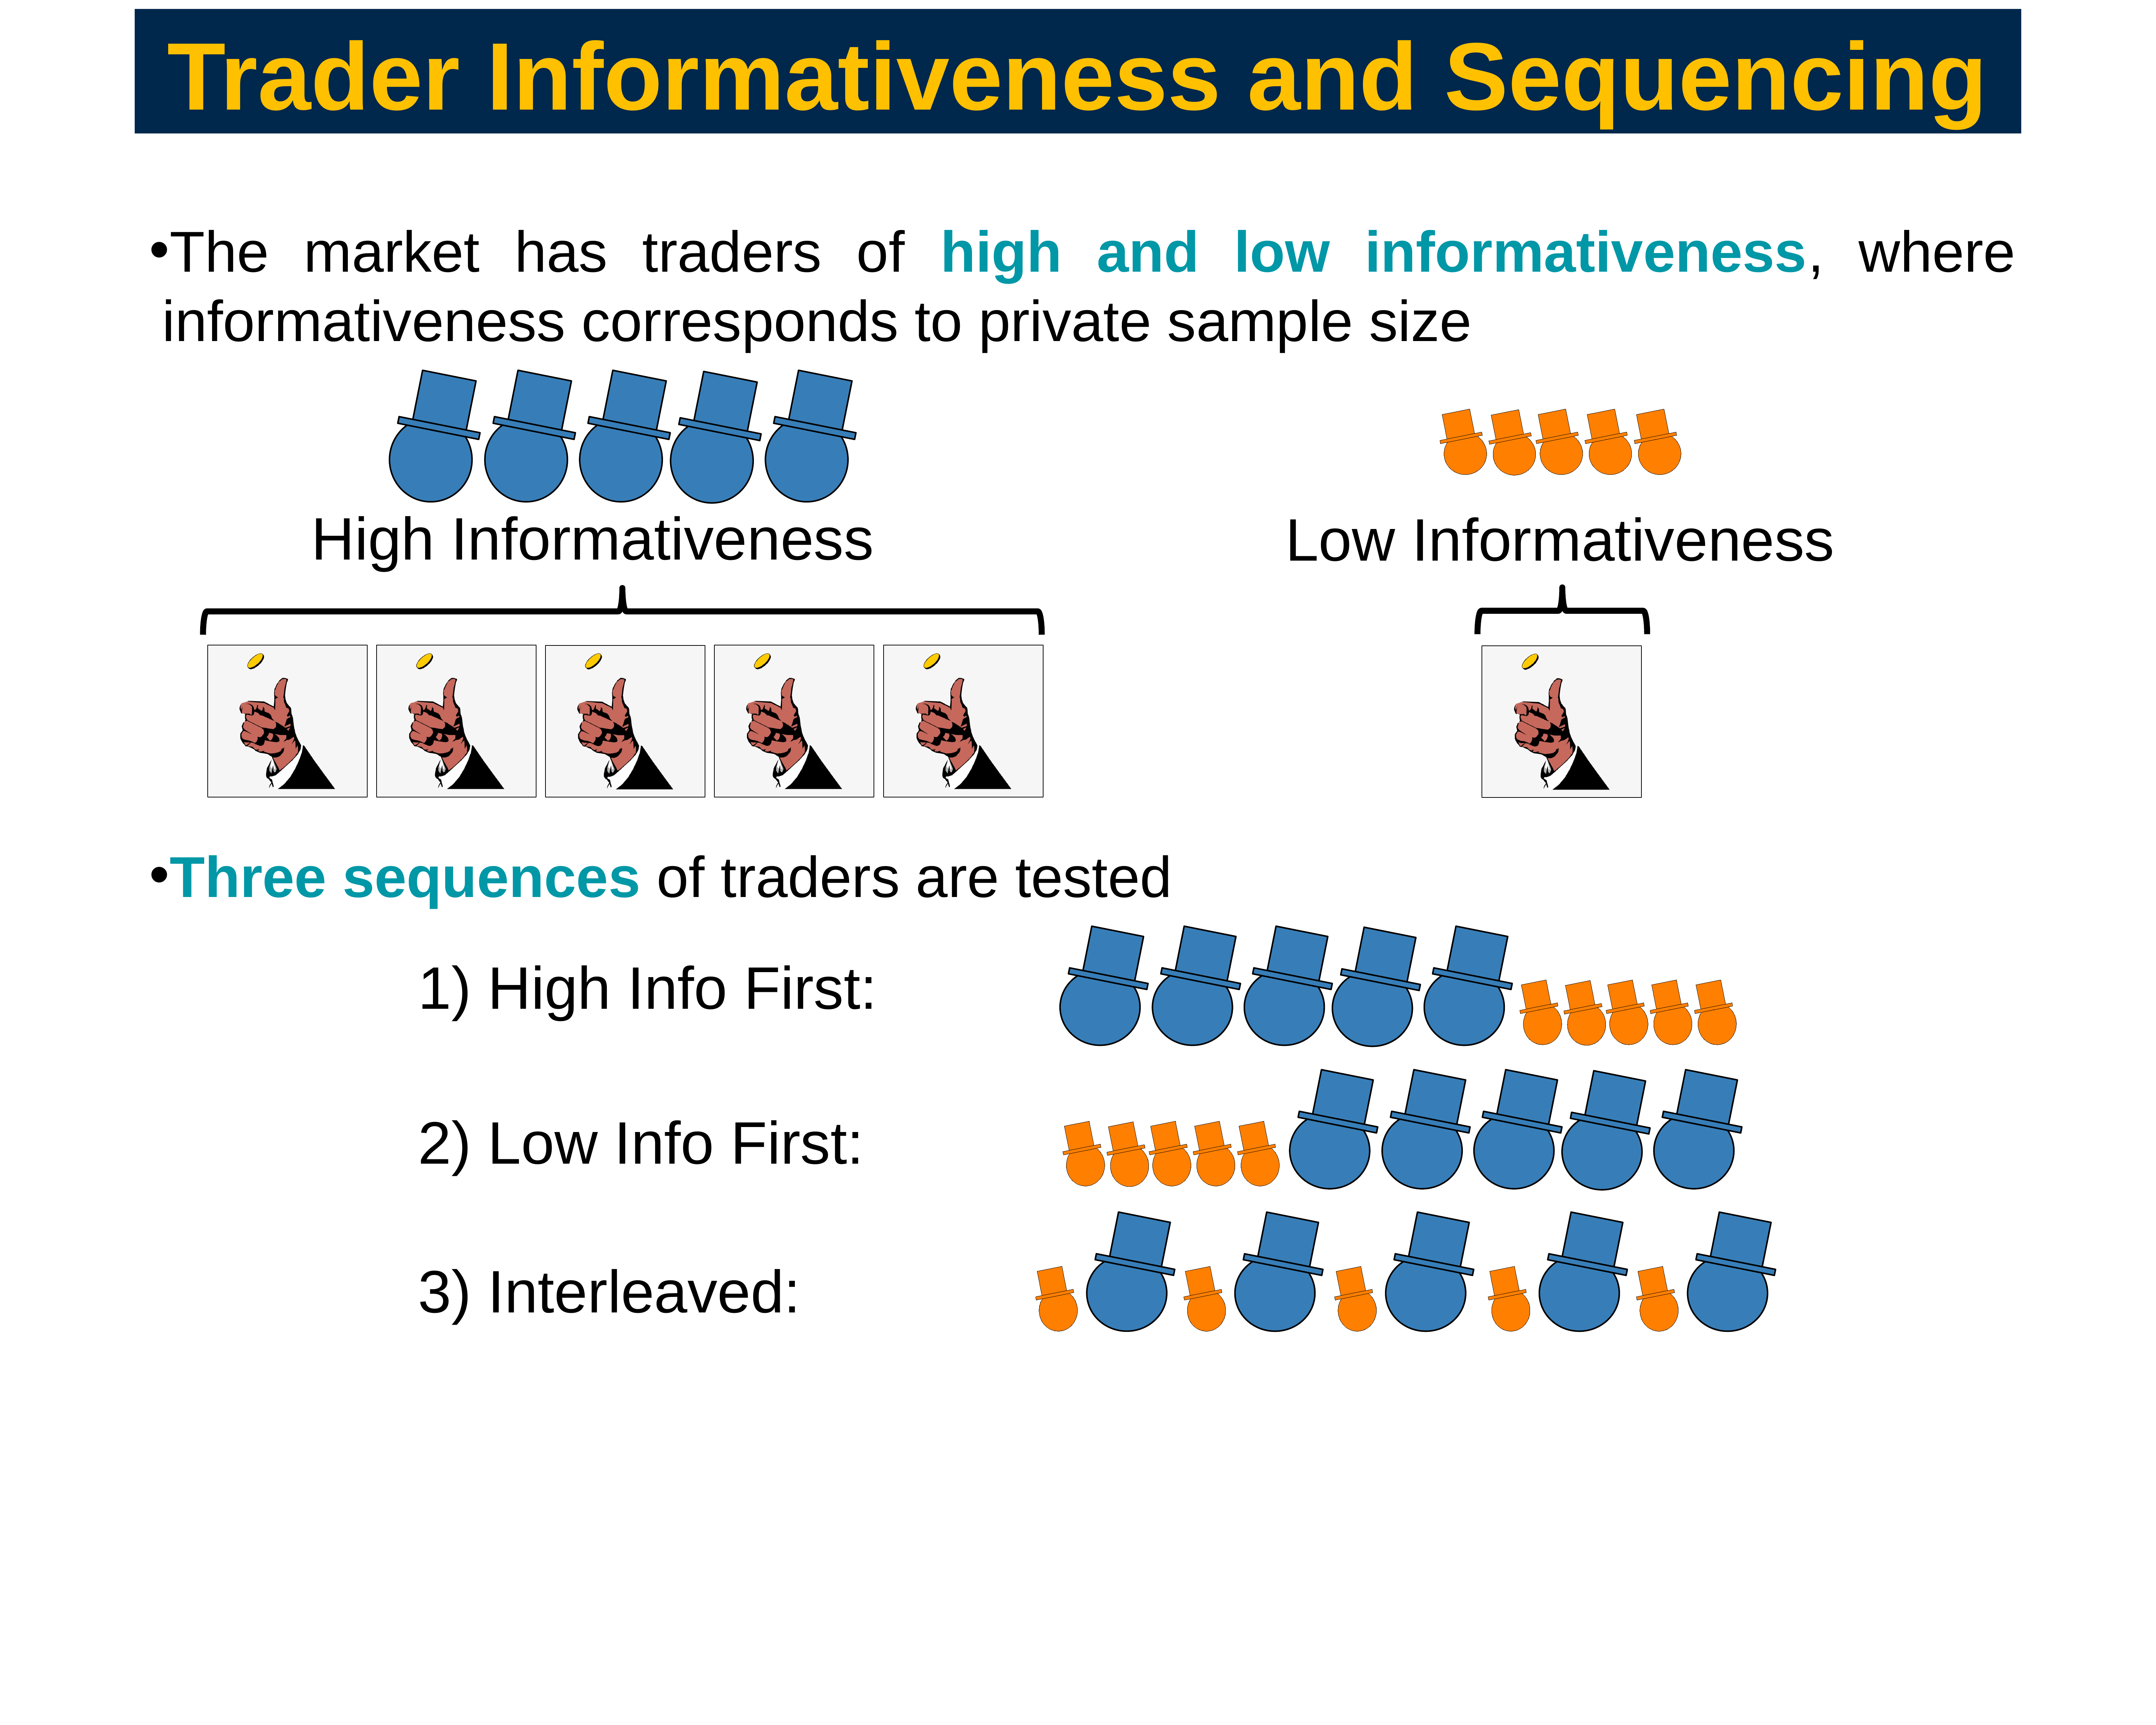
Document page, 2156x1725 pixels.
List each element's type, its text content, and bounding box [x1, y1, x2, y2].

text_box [1033, 1216, 1780, 1331]
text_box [389, 375, 861, 503]
picture [1482, 646, 1641, 797]
text_box [1477, 587, 1648, 634]
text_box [1060, 930, 1737, 1046]
picture [377, 645, 536, 797]
text_box 3) Interleaved: [413, 1250, 1028, 1336]
text_box 2) Low Info First: [413, 1101, 1028, 1187]
picture [208, 645, 367, 797]
text_box [203, 588, 1042, 635]
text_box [1437, 411, 1681, 475]
picture [714, 645, 874, 797]
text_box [1060, 1074, 1747, 1190]
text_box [134, 9, 2022, 563]
text_box 1) High Info First: [413, 946, 1028, 1032]
picture [884, 645, 1043, 797]
picture [545, 645, 705, 797]
